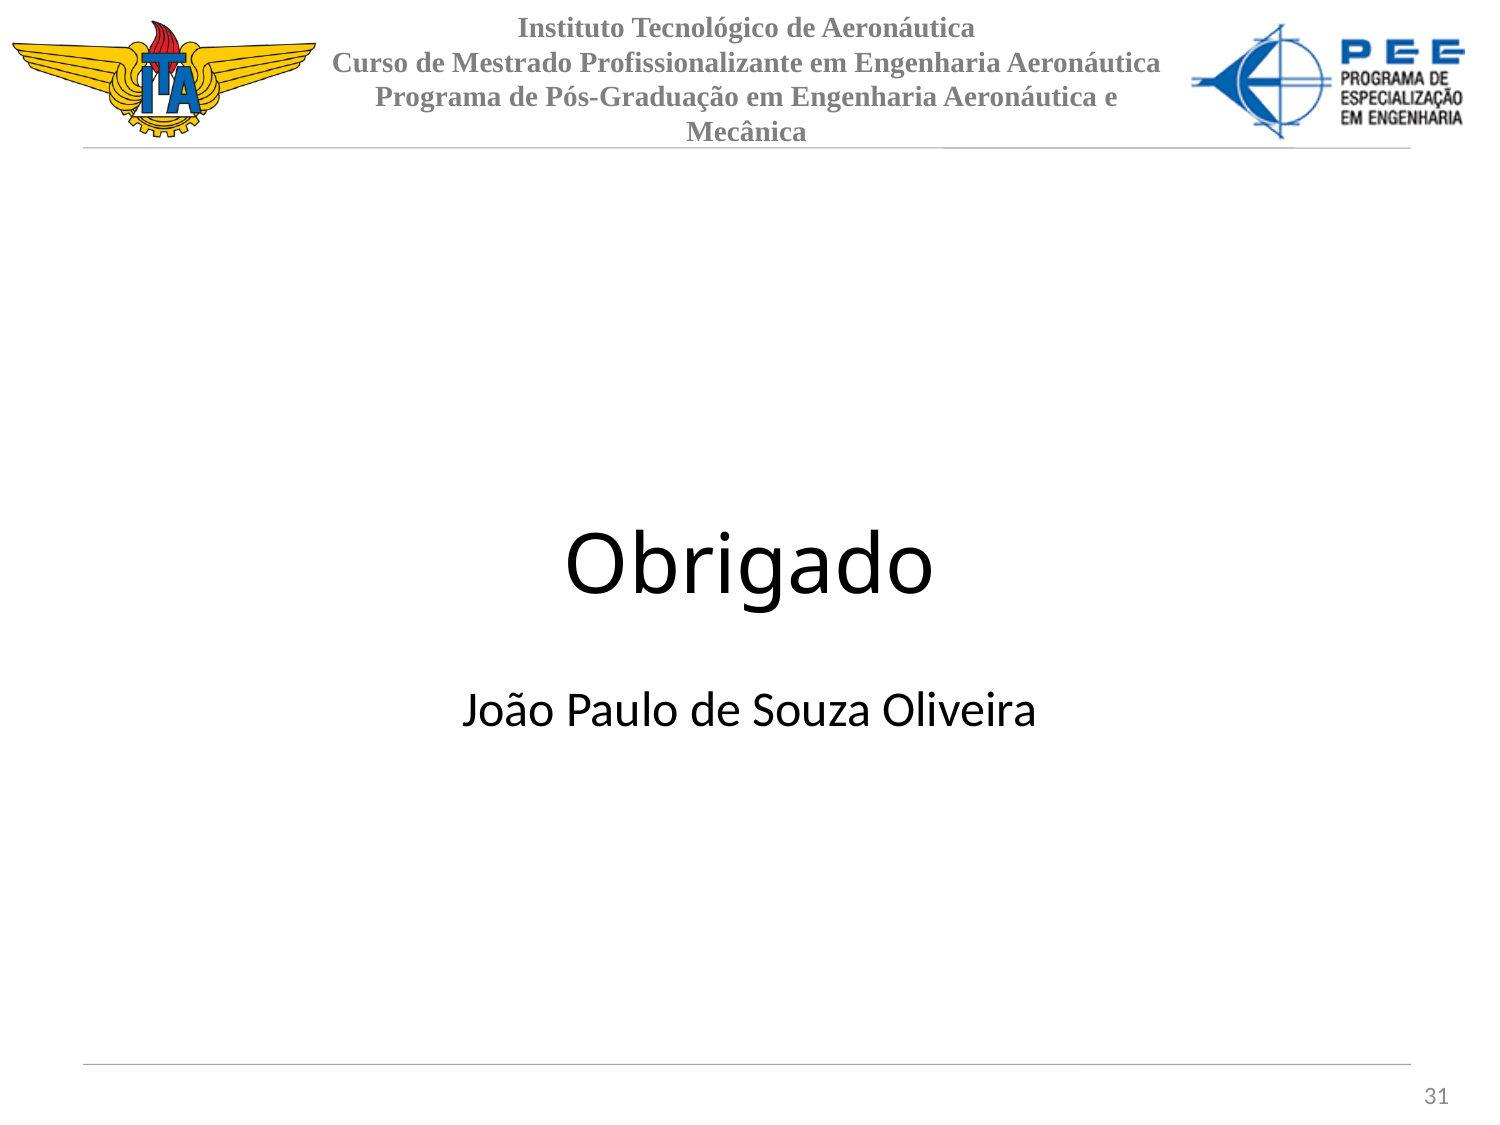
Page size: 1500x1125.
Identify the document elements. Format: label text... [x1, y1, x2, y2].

picture [12, 20, 316, 138]
text_box Instituto Tecnológico de Aeronáutica Curso de Mestrado Profissionalizante em Engenharia Aeronáutica Programa de Pós-Graduação em Engenharia Aeronáutica e Mecânica [312, 0, 1182, 156]
text_box [83, 276, 1411, 1054]
picture [1191, 23, 1465, 141]
text_box 31 [1127, 1064, 1465, 1124]
